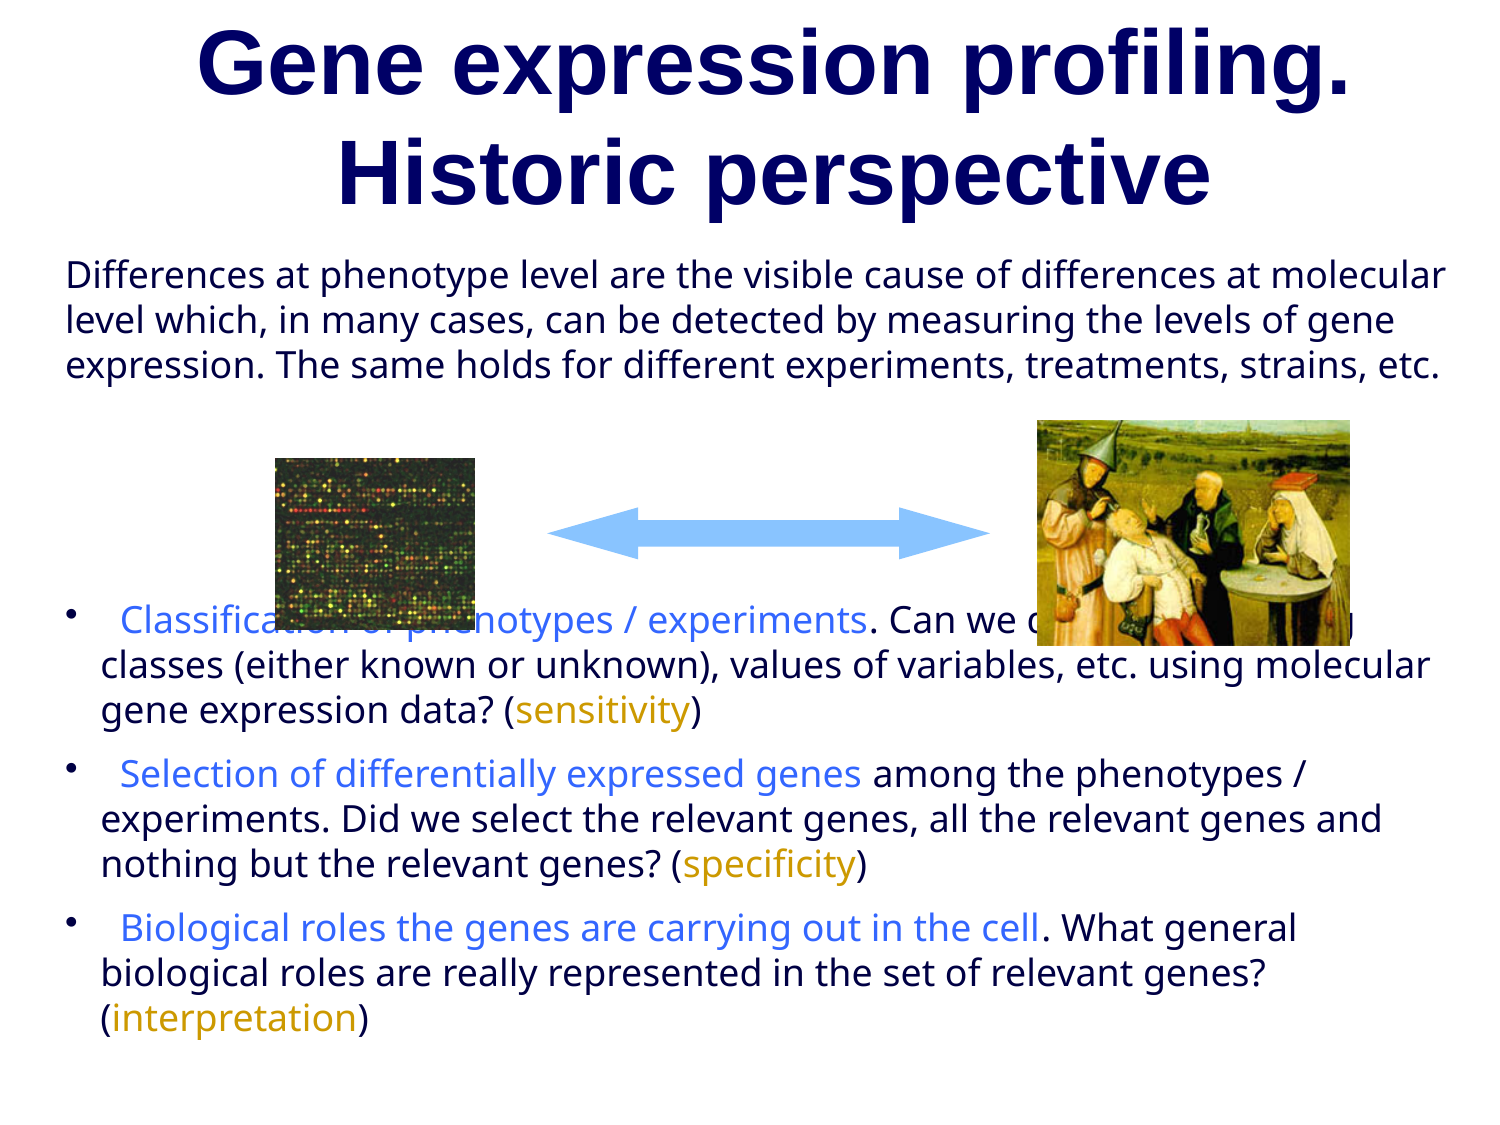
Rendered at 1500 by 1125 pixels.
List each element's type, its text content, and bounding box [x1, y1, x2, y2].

title Gene expression profiling. Historic perspective [137, 19, 1413, 207]
picture [1037, 420, 1351, 646]
text_box [549, 508, 988, 559]
picture [274, 458, 476, 630]
text_box Differences at phenotype level are the visible cause of differences at molecular level which, in many cases, can be detected by measuring the levels of gene expression. The same holds for different experiments, treatments, strains, etc. Classification of phenotypes / experiments. Can we distinguish among classes (either known or unknown), values of variables, etc. using molecular gene expression data? (sensitivity) Selection of differentially expressed genes among the phenotypes / experiments. Did we select the relevant genes, all the relevant genes and nothing but the relevant genes? (specificity) Biological roles the genes are carrying out in the cell. What general biological roles are really represented in the set of relevant genes? (interpretation) [49, 243, 1475, 1047]
